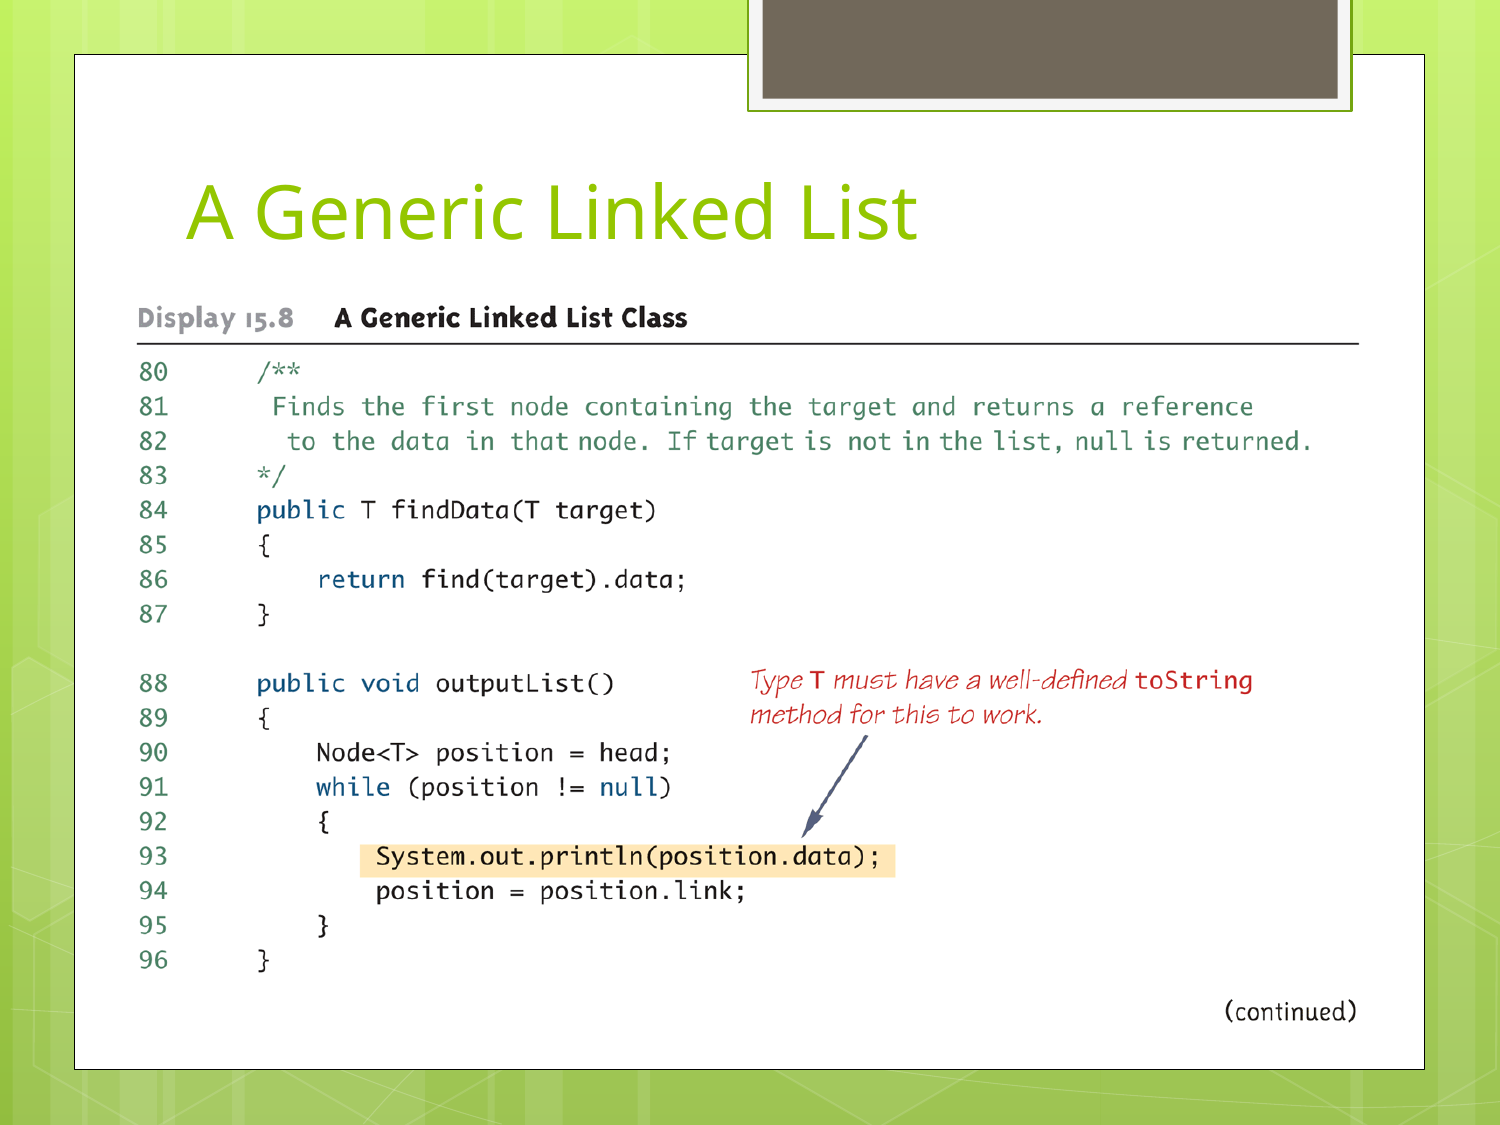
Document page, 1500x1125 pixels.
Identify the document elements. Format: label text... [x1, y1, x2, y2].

title A Generic Linked List [171, 75, 1324, 263]
picture [105, 287, 1390, 1040]
